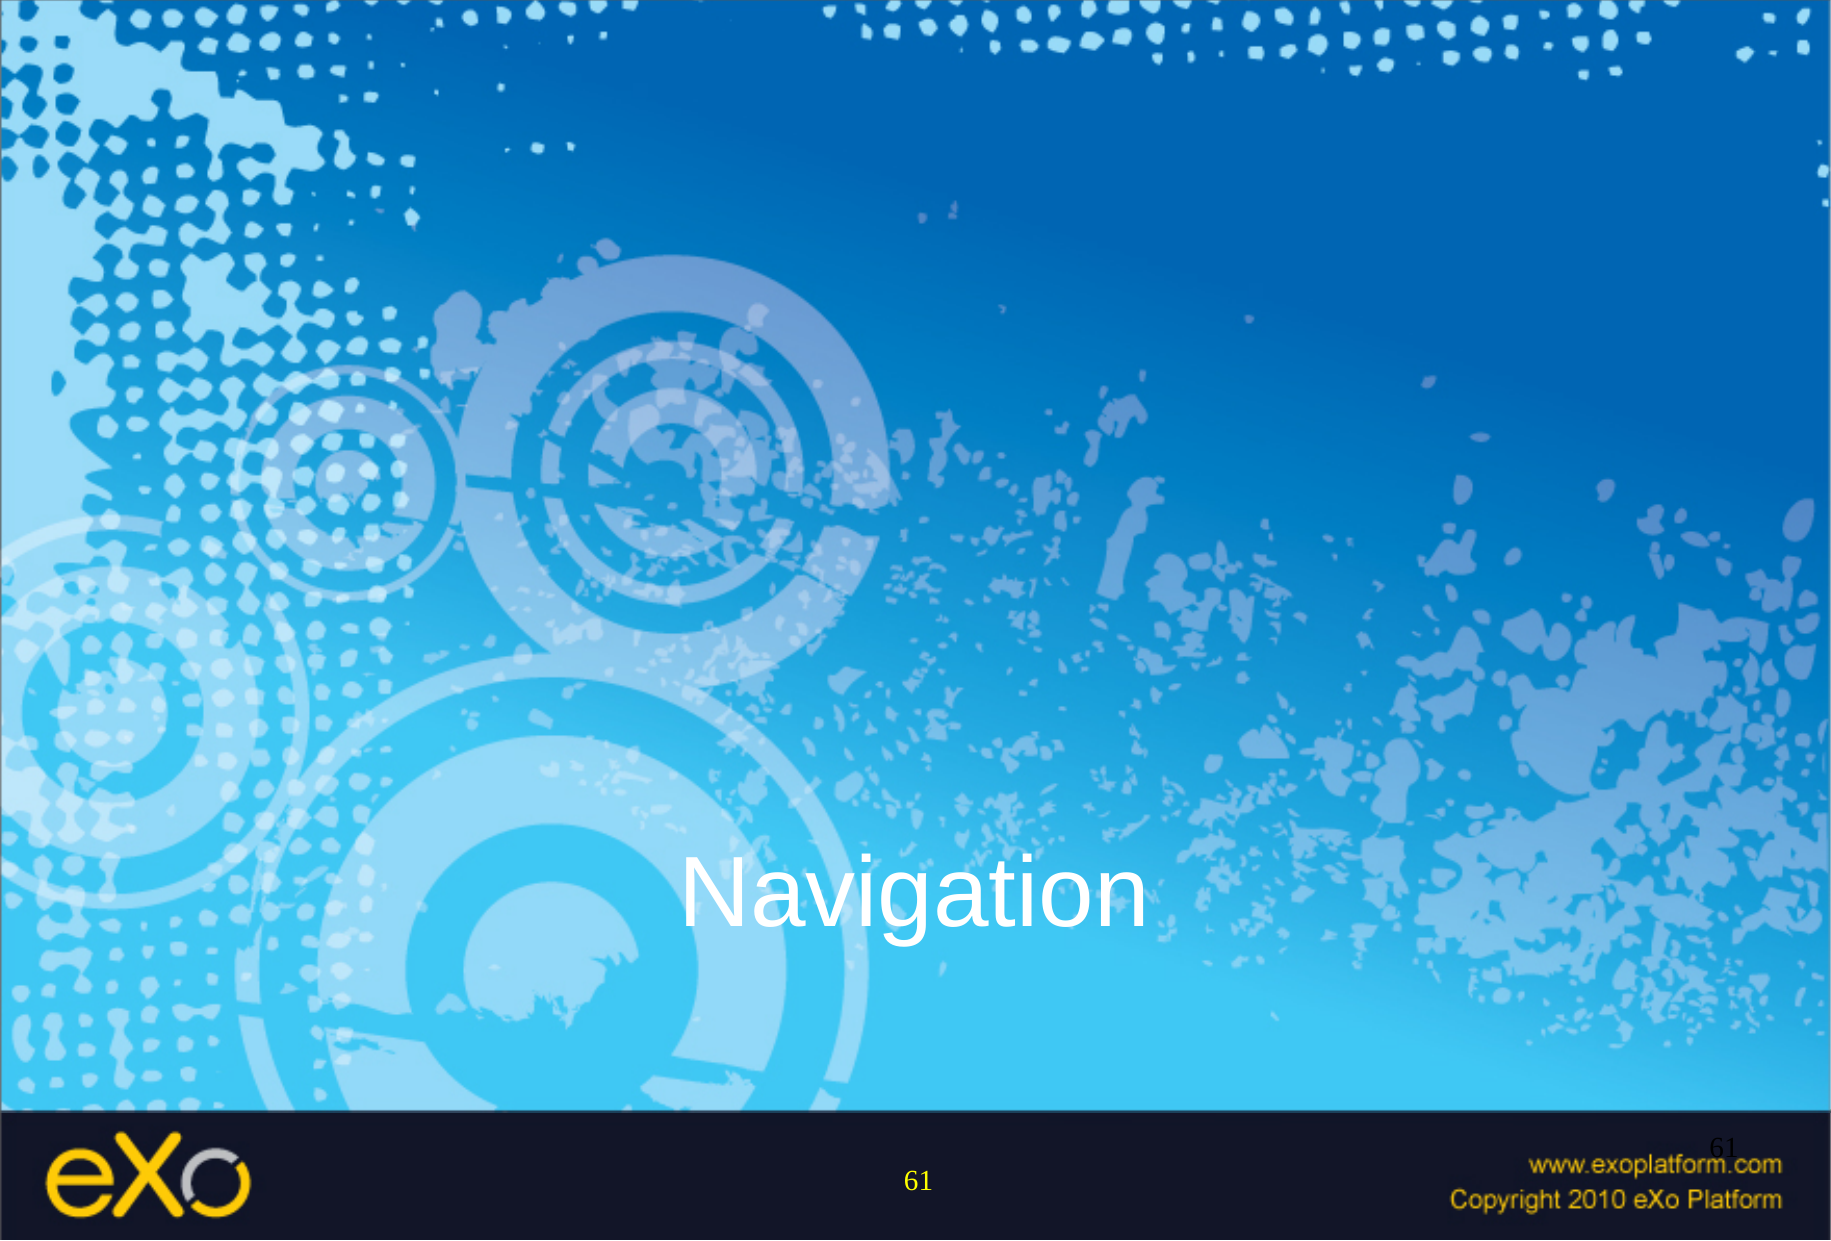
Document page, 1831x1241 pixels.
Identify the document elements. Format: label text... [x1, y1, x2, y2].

picture [0, 0, 1831, 1240]
text_box 61 [1312, 1129, 1739, 1215]
text_box Navigation [90, 769, 1738, 1015]
